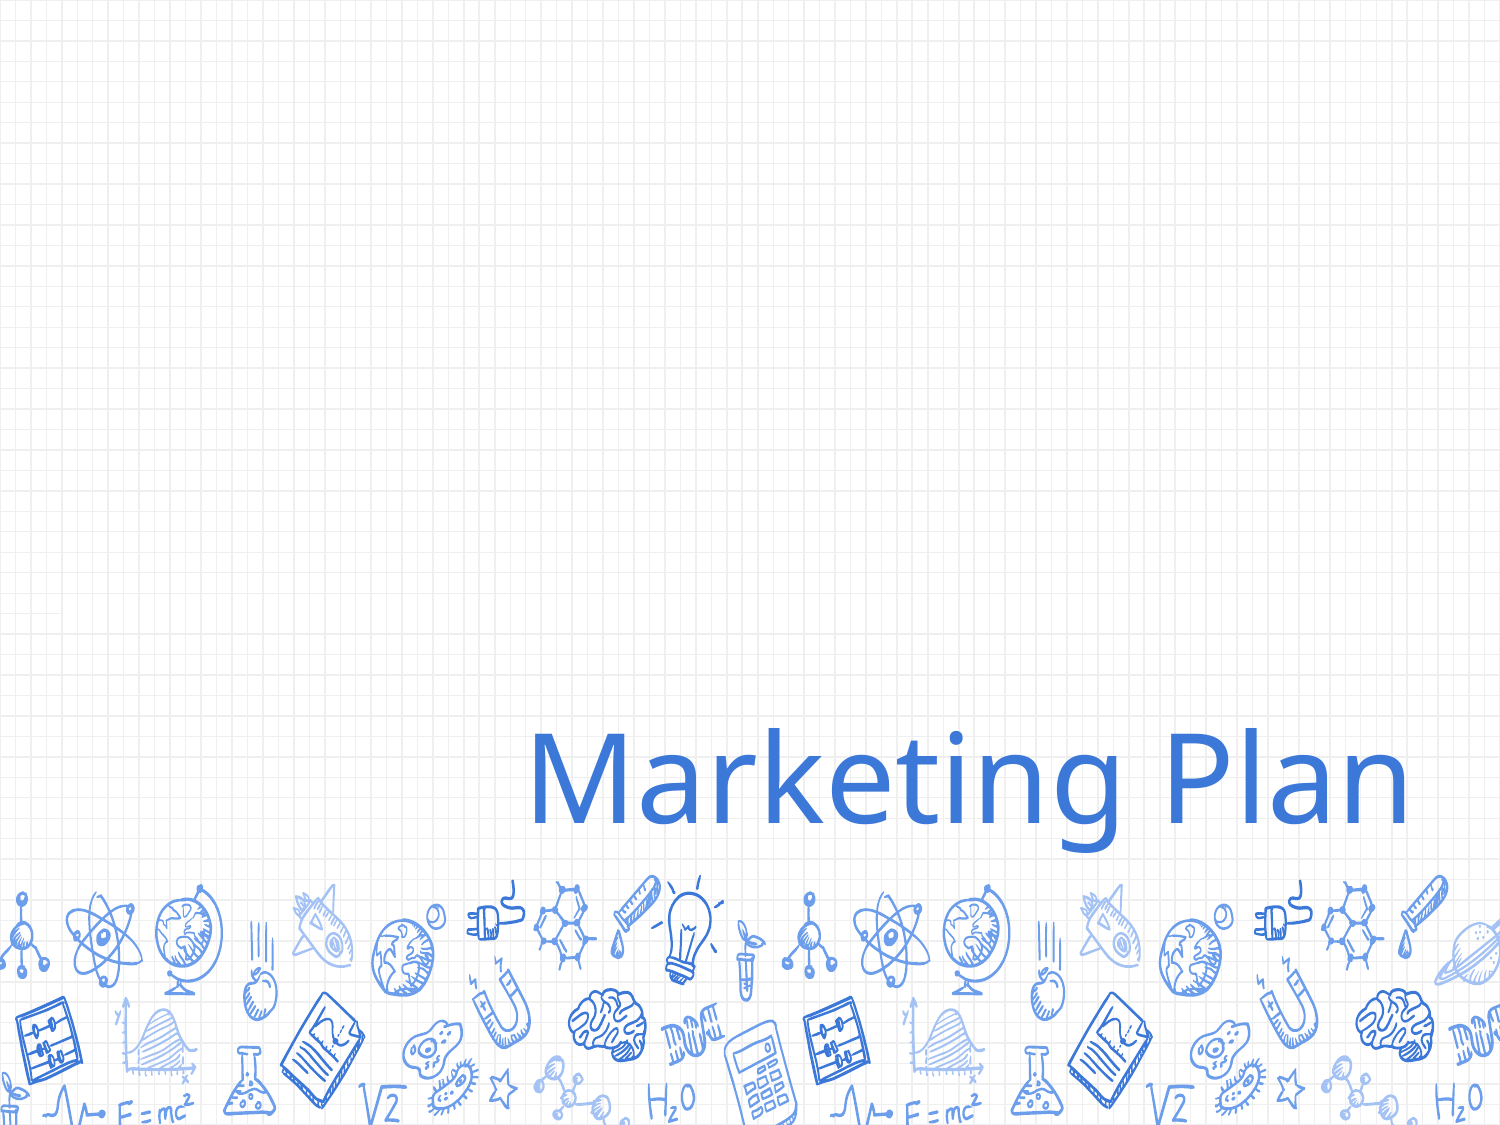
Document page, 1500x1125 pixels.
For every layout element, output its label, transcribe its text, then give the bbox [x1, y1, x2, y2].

title Marketing Plan [501, 609, 1431, 864]
